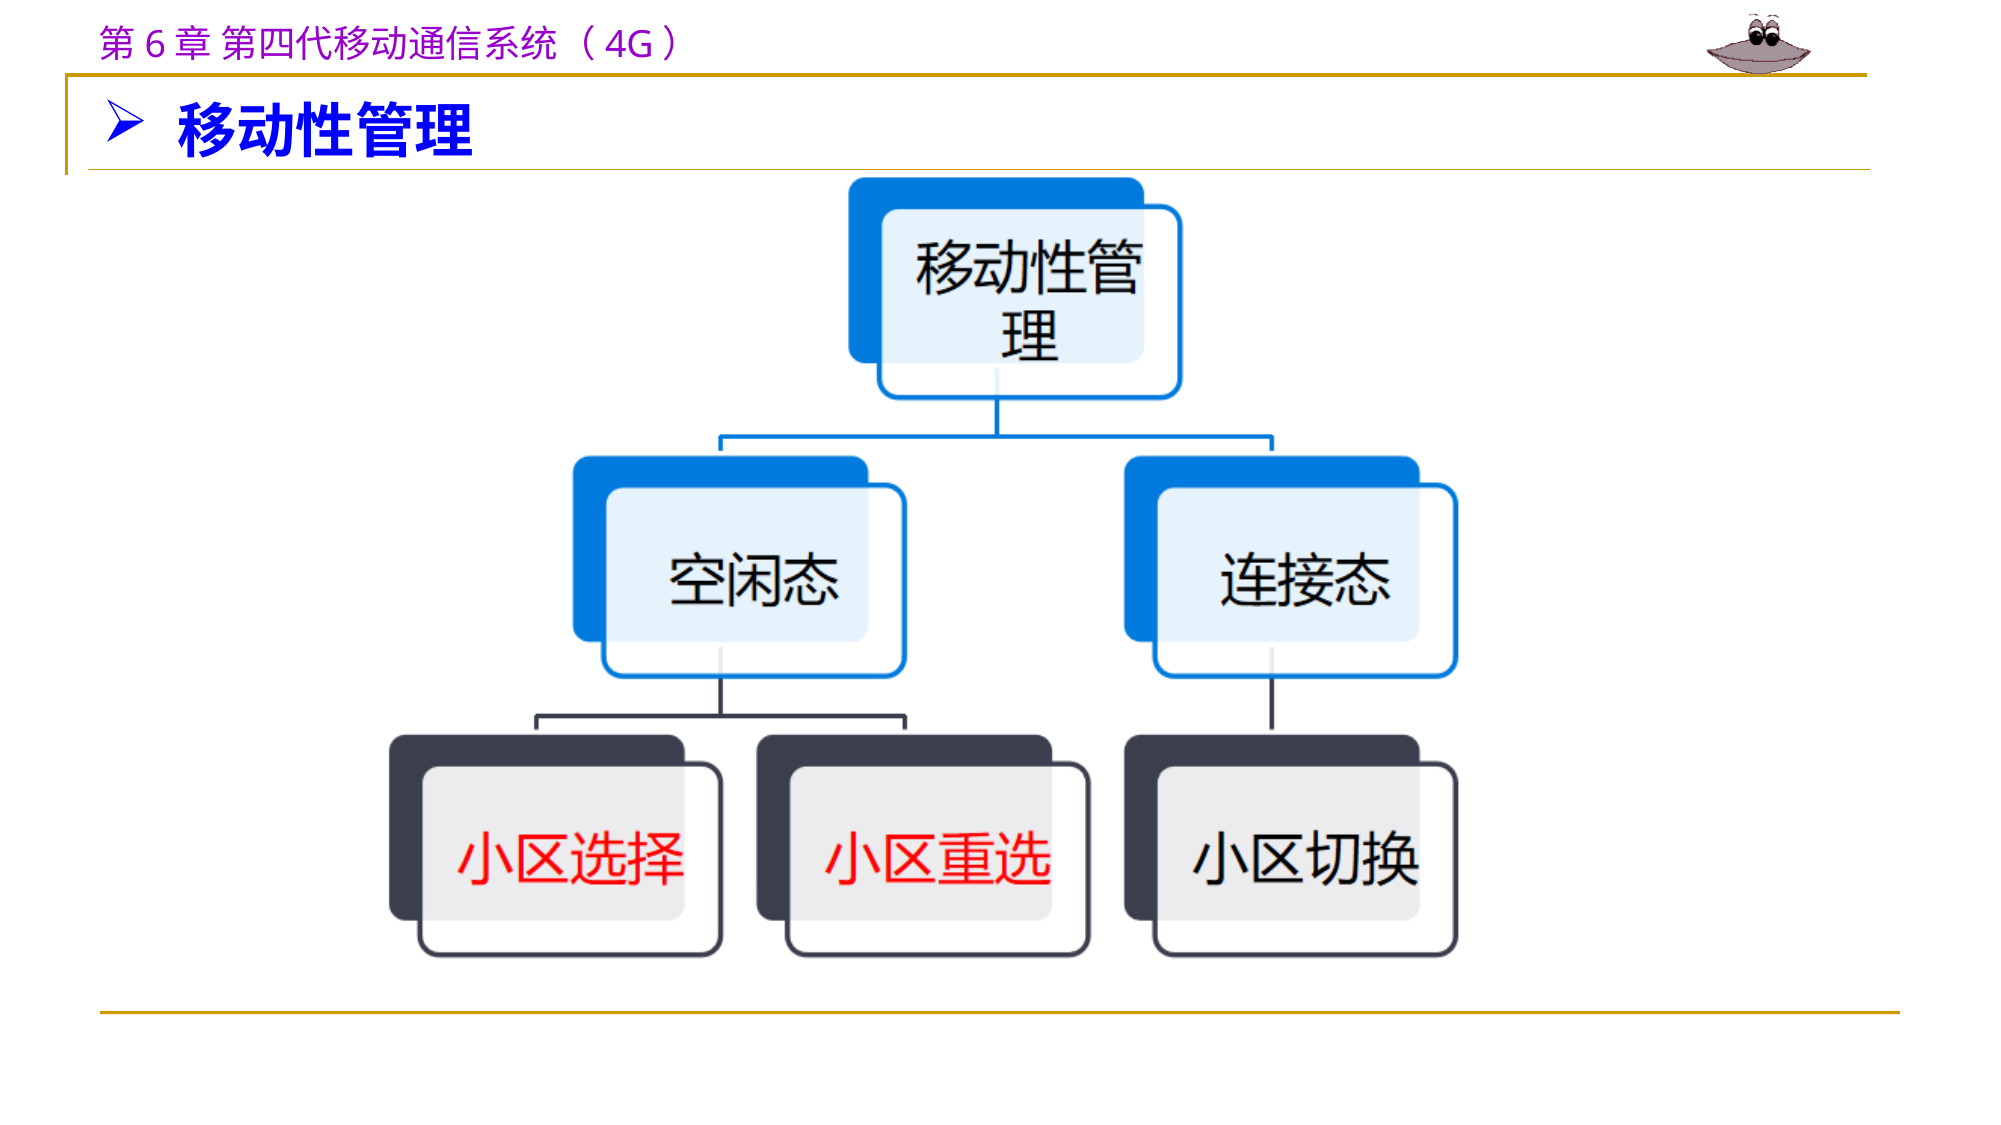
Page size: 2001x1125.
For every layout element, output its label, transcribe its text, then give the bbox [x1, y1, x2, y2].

picture [362, 174, 1525, 963]
picture [1650, 0, 1817, 87]
text_box 移动性管理 [87, 71, 1408, 169]
